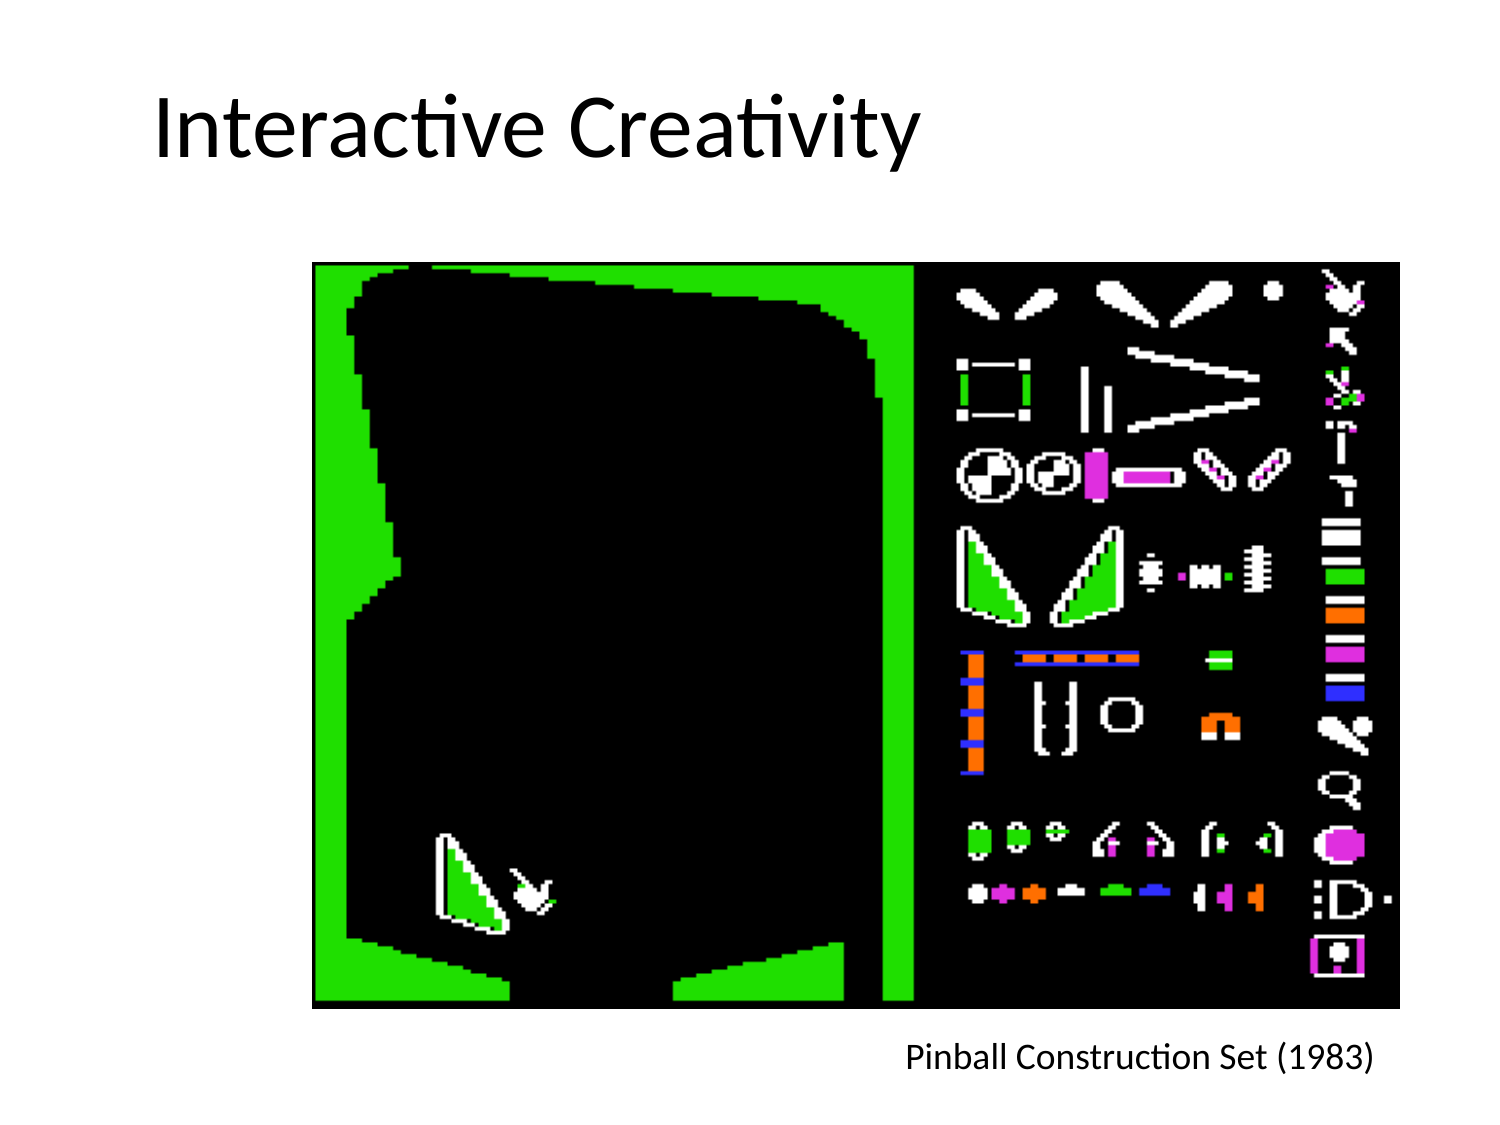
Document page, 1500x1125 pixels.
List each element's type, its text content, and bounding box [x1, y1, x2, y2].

title Interactive Creativity [0, 0, 1175, 242]
text_box Pinball Construction Set (1983) [890, 1024, 1391, 1085]
picture [312, 262, 1401, 1009]
